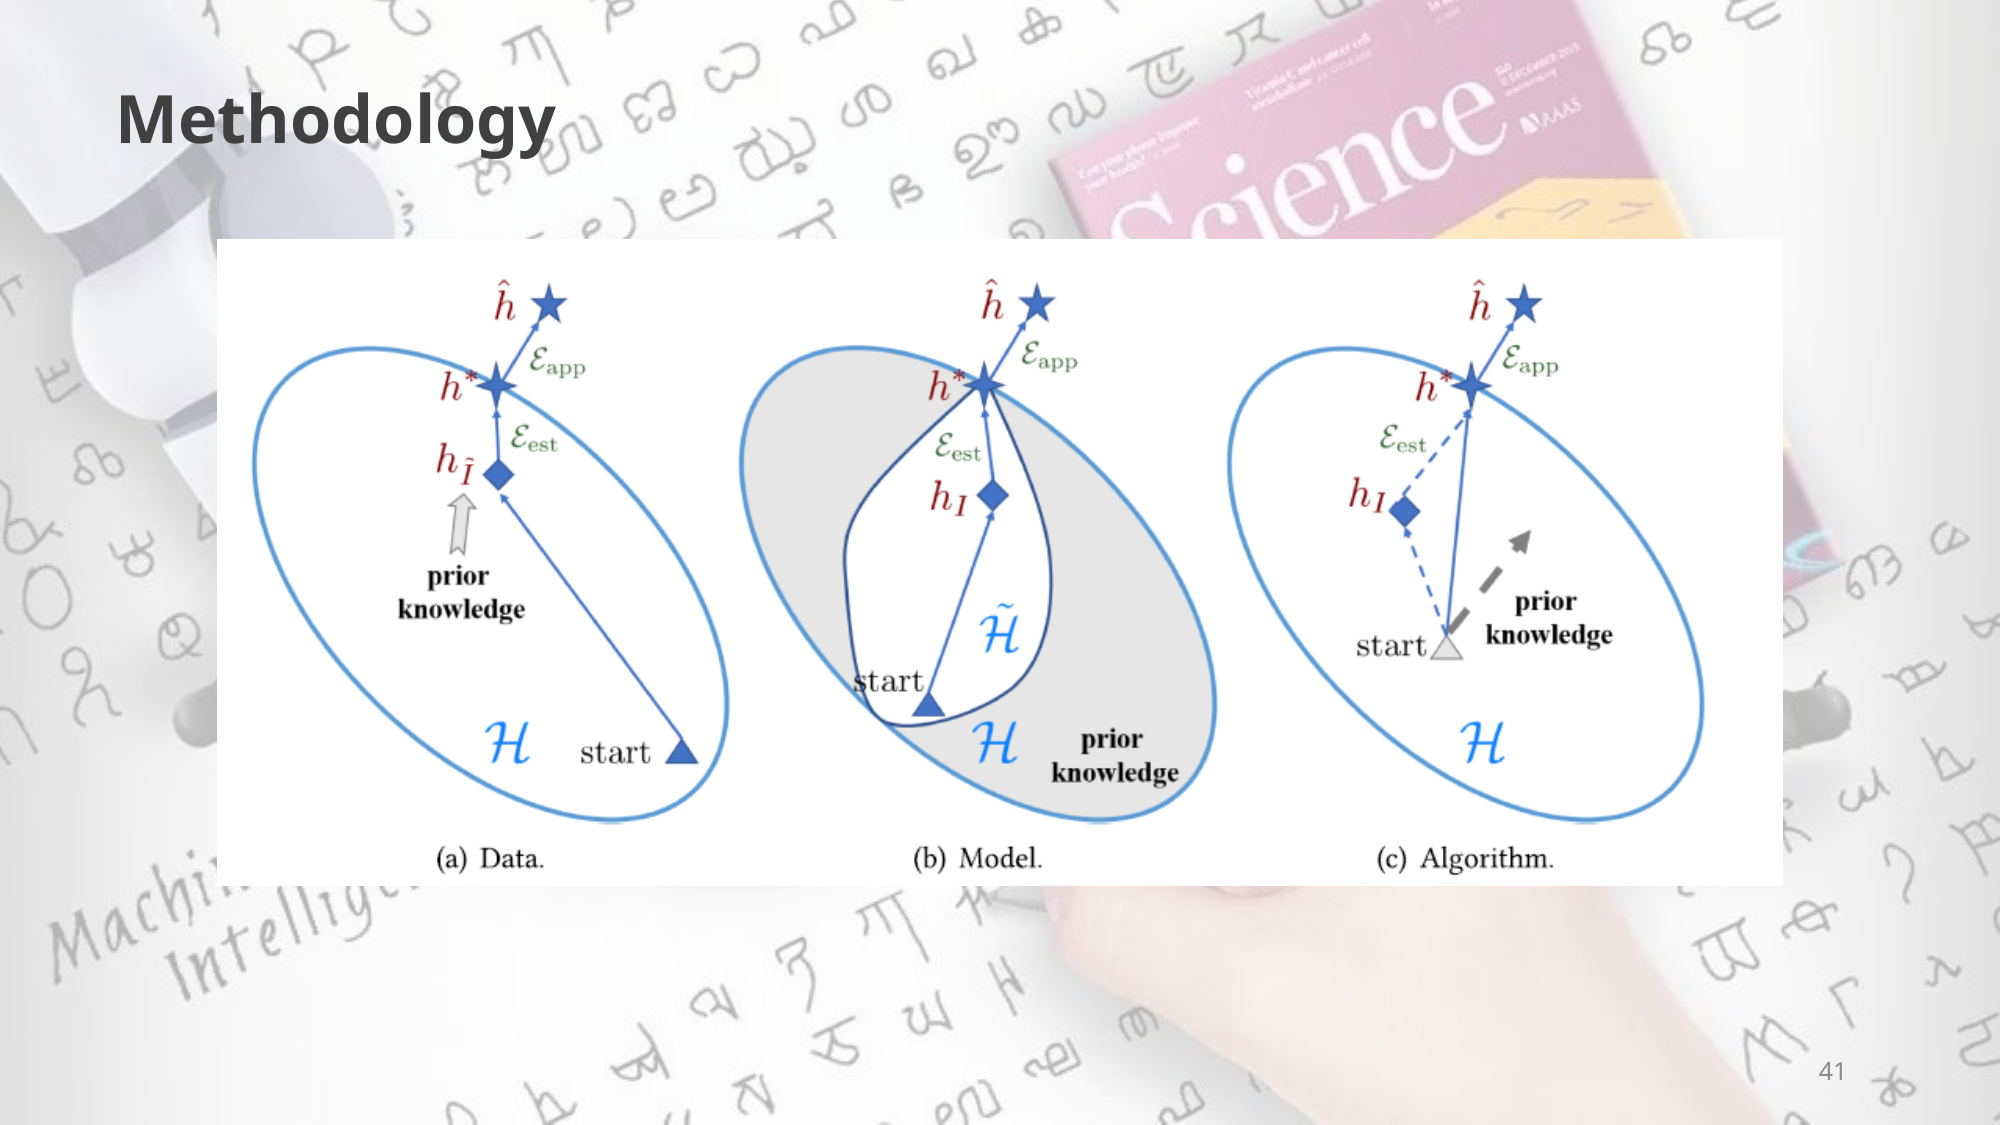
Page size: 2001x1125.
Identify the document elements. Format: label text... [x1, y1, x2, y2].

text_box Methodology [100, 69, 984, 165]
slide_number 41 [1412, 1042, 1863, 1103]
picture [217, 239, 1783, 886]
